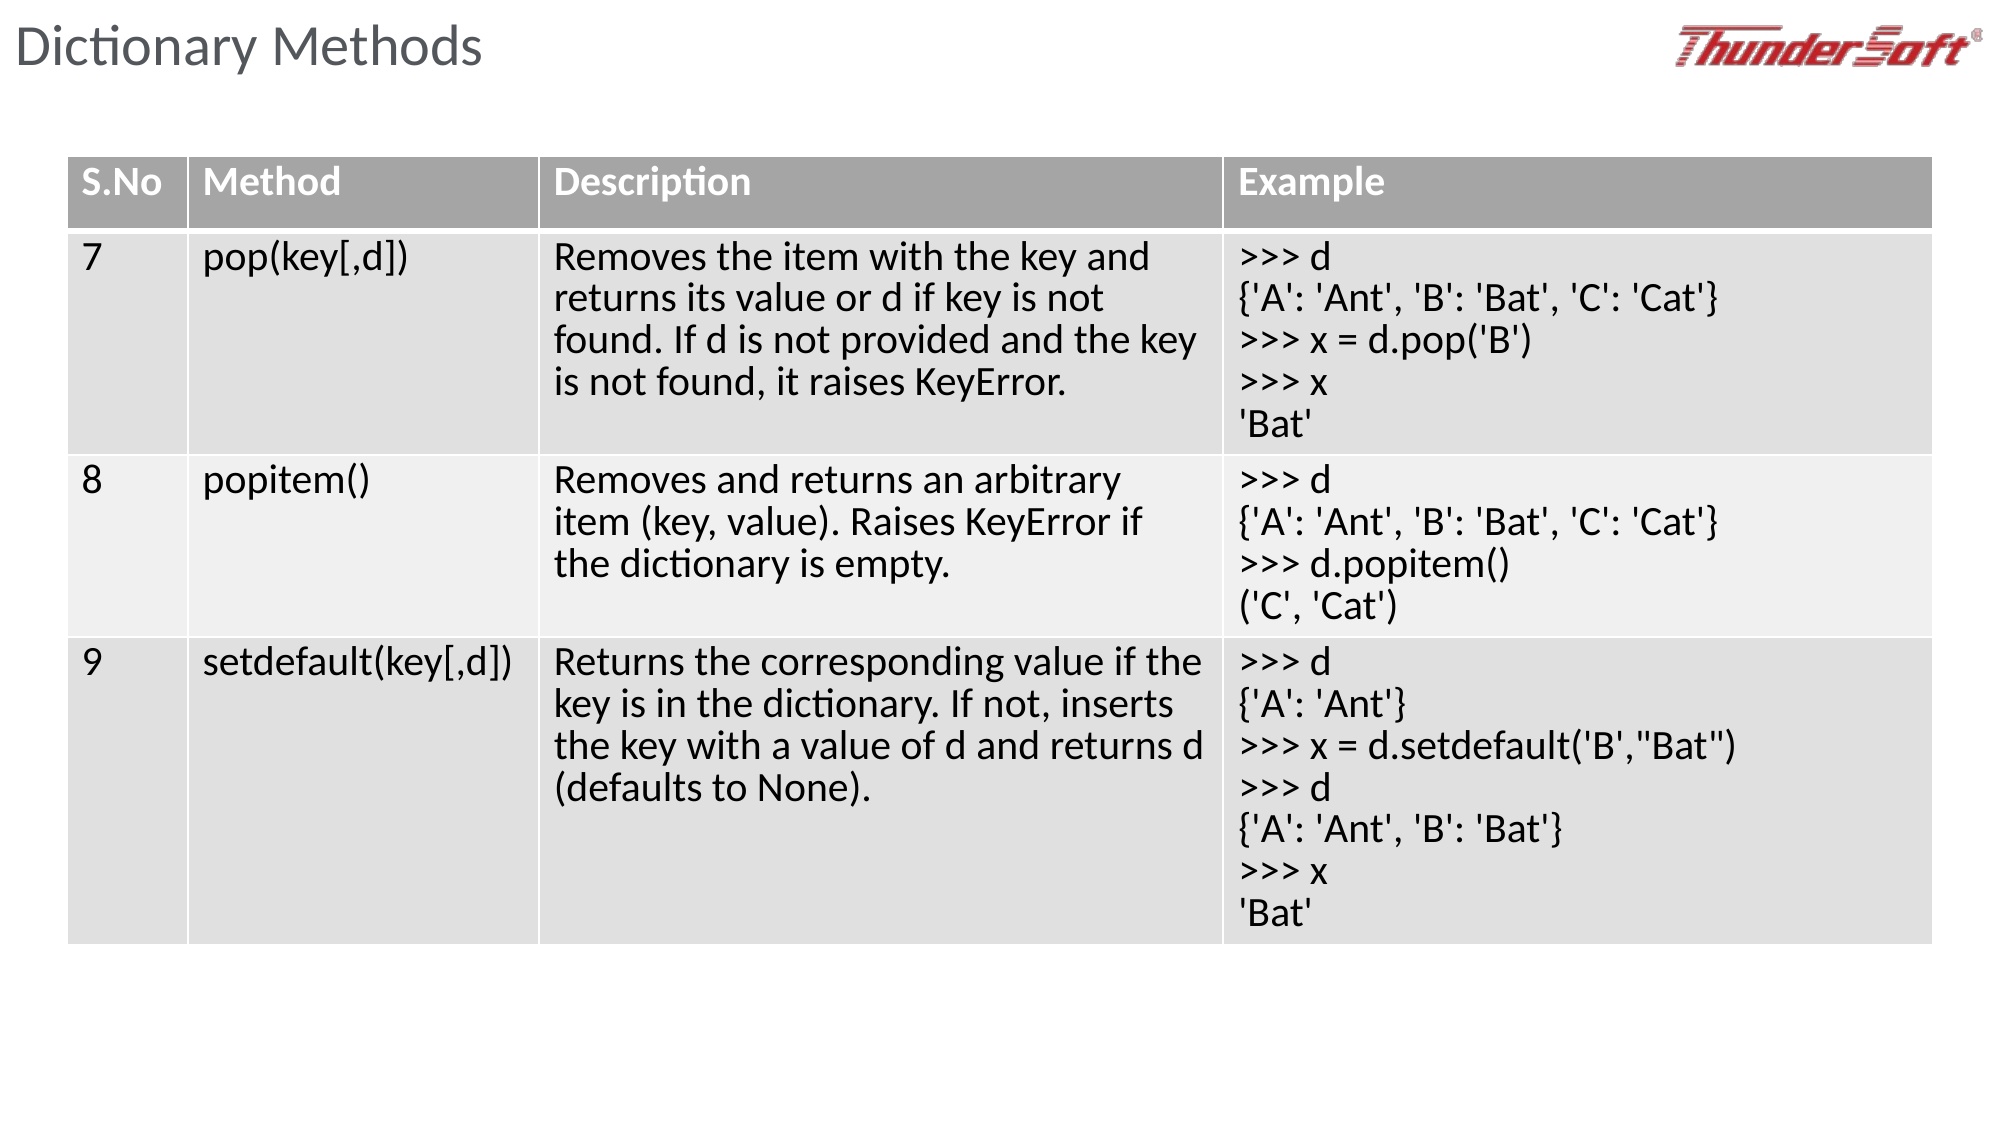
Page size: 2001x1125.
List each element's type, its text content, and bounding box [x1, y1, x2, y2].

table_cell 9 [68, 638, 187, 944]
table_header S.No [68, 157, 187, 228]
table_header Method [189, 157, 538, 228]
table_cell setdefault(key[,d]) [189, 638, 538, 944]
text_box Dictionary Methods [0, 0, 499, 85]
picture [1670, 13, 2000, 86]
table_cell 8 [68, 456, 187, 636]
table_cell 7 [68, 234, 187, 454]
table_cell >>> d {'A': 'Ant', 'B': 'Bat', 'C': 'Cat'} >>> d.popitem() ('C', 'Cat') [1224, 456, 1932, 636]
table_cell >>> d {'A': 'Ant'} >>> x = d.setdefault('B',"Bat") >>> d {'A': 'Ant', 'B': 'Bat'} >>> x 'Bat' [1224, 638, 1932, 944]
table_header Description [540, 157, 1222, 228]
table_cell popitem() [189, 456, 538, 636]
table_cell Removes and returns an arbitrary item (key, value). Raises KeyError if the dictionary is empty. [540, 456, 1222, 636]
table_cell pop(key[,d]) [189, 234, 538, 454]
table_cell Returns the corresponding value if the key is in the dictionary. If not, inserts the key with a value of d and returns d (defaults to None). [540, 638, 1222, 944]
table_cell >>> d {'A': 'Ant', 'B': 'Bat', 'C': 'Cat'} >>> x = d.pop('B') >>> x 'Bat' [1224, 234, 1932, 454]
table_header Example [1224, 157, 1932, 228]
table_cell Removes the item with the key and returns its value or d if key is not found. If d is not provided and the key is not found, it raises KeyError. [540, 234, 1222, 454]
